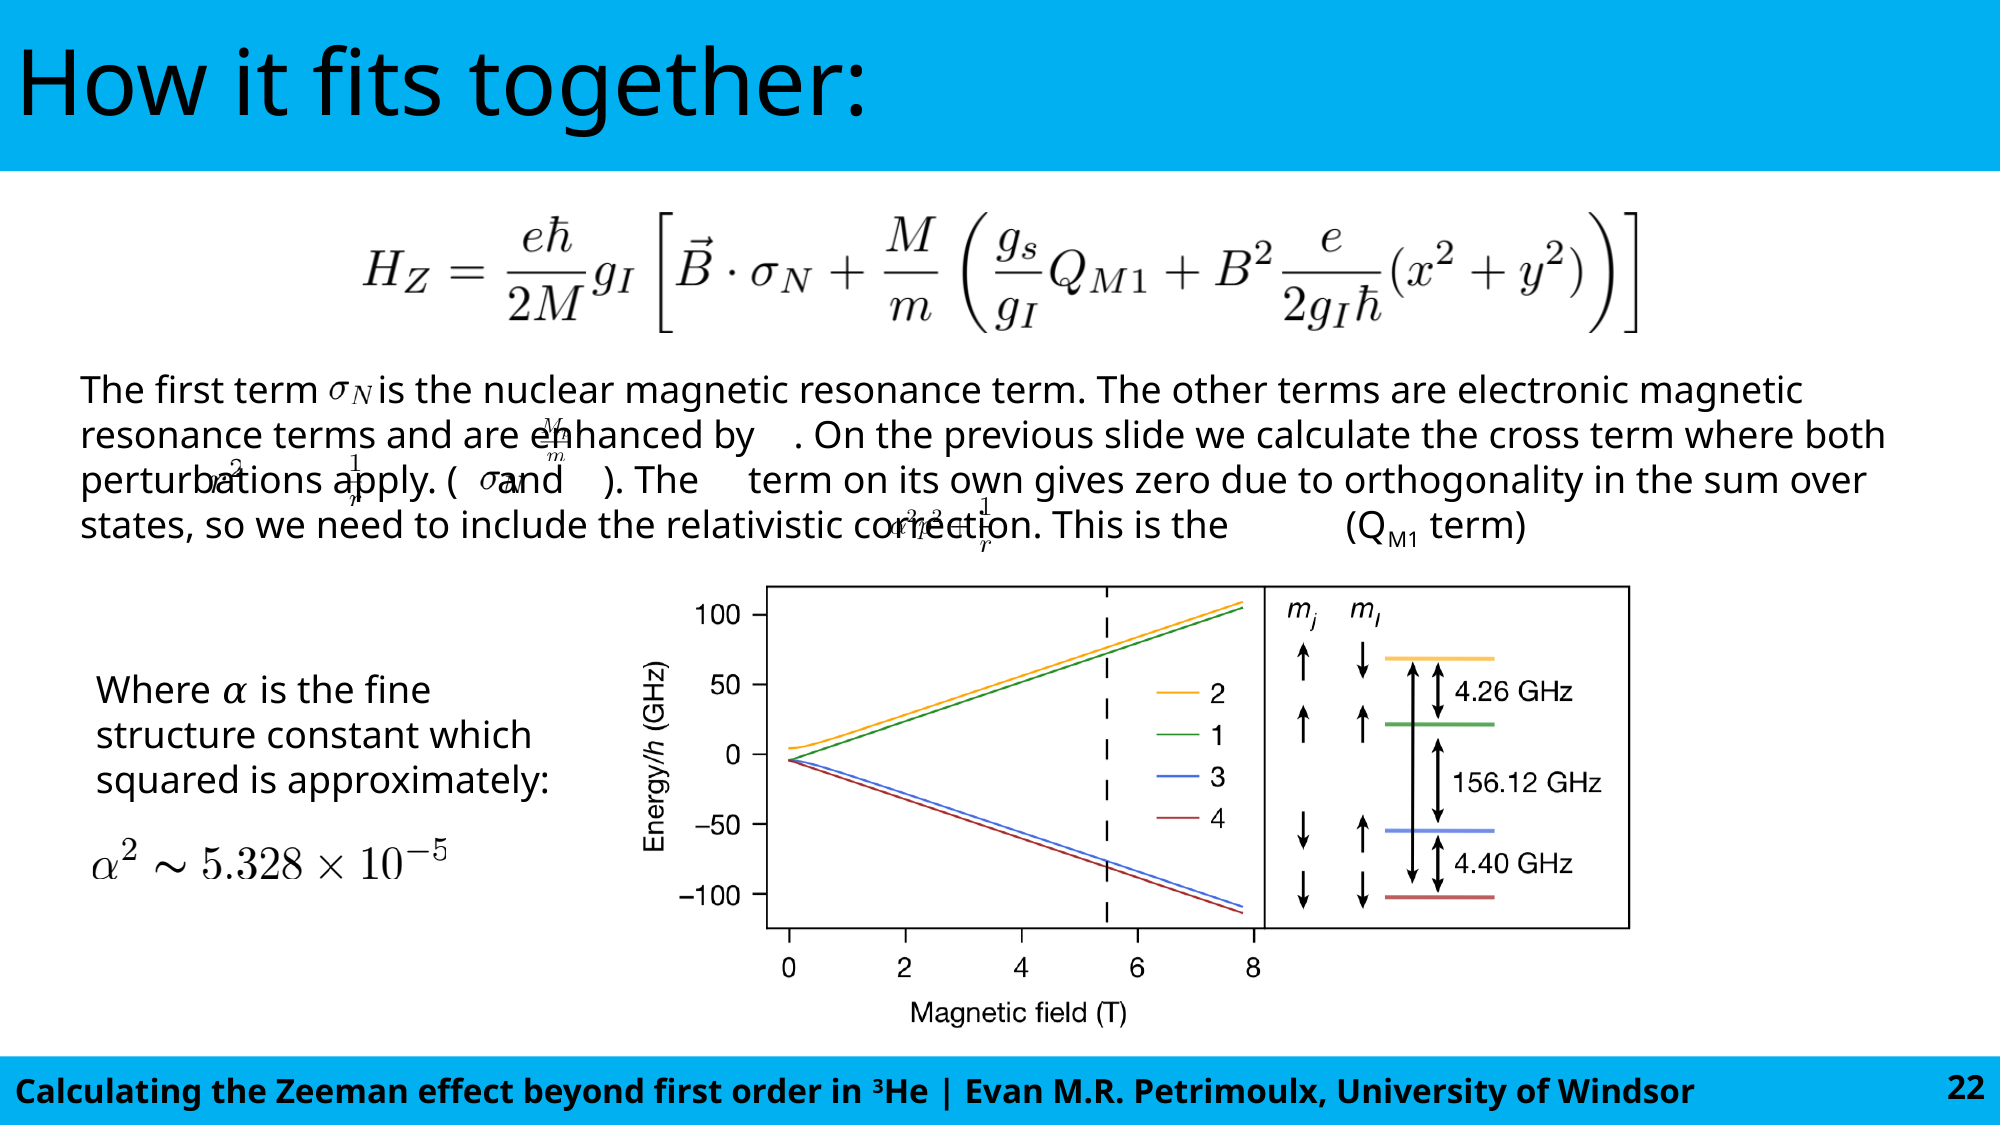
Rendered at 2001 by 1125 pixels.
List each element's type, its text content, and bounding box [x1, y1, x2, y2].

picture [347, 453, 363, 507]
picture [620, 573, 1638, 1036]
picture [889, 496, 993, 552]
picture [92, 837, 447, 880]
slide_number 22 [1924, 1058, 2000, 1119]
text_box [1849, 0, 2000, 172]
text_box Where 𝛼 is the fine structure constant which squared is approximately: [81, 659, 613, 809]
picture [361, 210, 1638, 334]
text_box The first term is the nuclear magnetic resonance term. The other terms are electronic magnetic resonance terms and are enhanced by . On the previous slide we calculate the cross term where both perturbations apply. ( and ). The term on its own gives zero due to orthogonality in the sum over states, so we need to include the relativistic correction. This is the (QM1 term) [65, 358, 1913, 605]
picture [539, 417, 571, 462]
picture [328, 381, 373, 404]
title How it fits together: [0, 0, 1849, 195]
text_box Calculating the Zeeman effect beyond first order in 3He | Evan M.R. Petrimoulx, University of Windsor [0, 1055, 2000, 1125]
picture [479, 471, 524, 494]
picture [208, 457, 242, 494]
